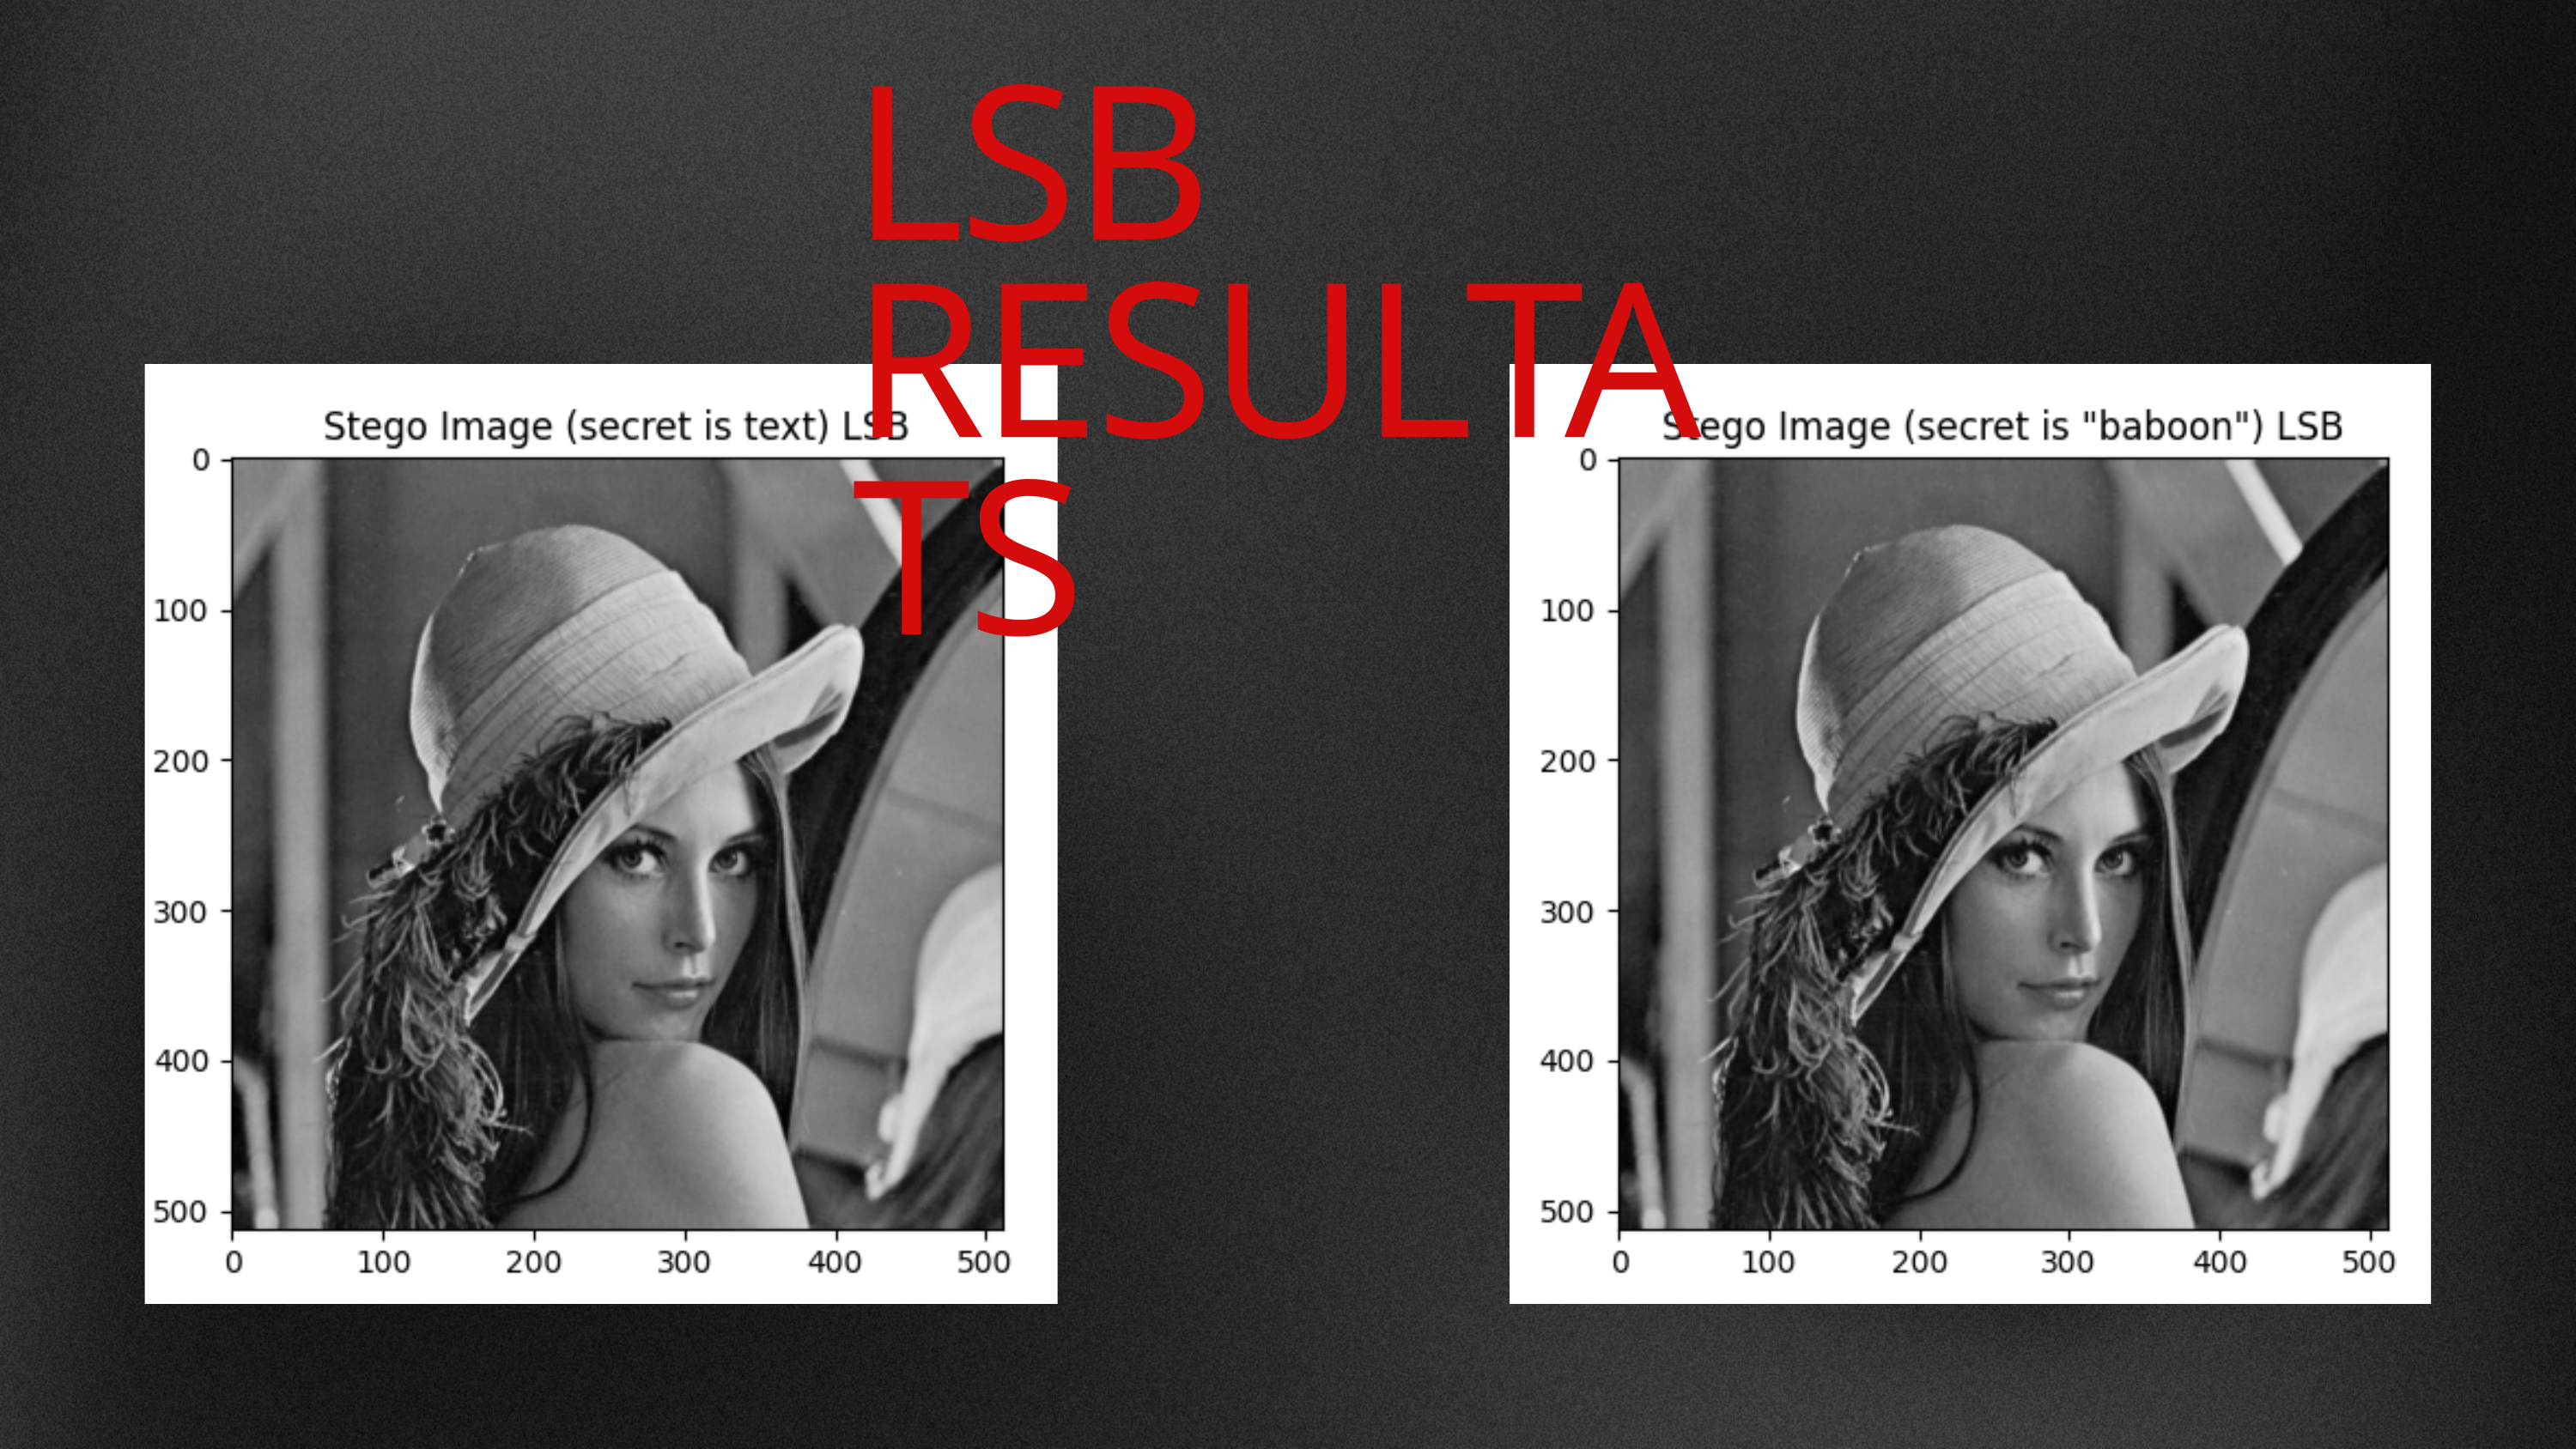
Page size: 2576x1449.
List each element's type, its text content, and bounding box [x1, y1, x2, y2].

text_box [144, 364, 1058, 1304]
text_box [0, 0, 2576, 1449]
text_box LSB RESULTATS [852, 85, 1724, 678]
text_box [1510, 364, 2432, 1304]
